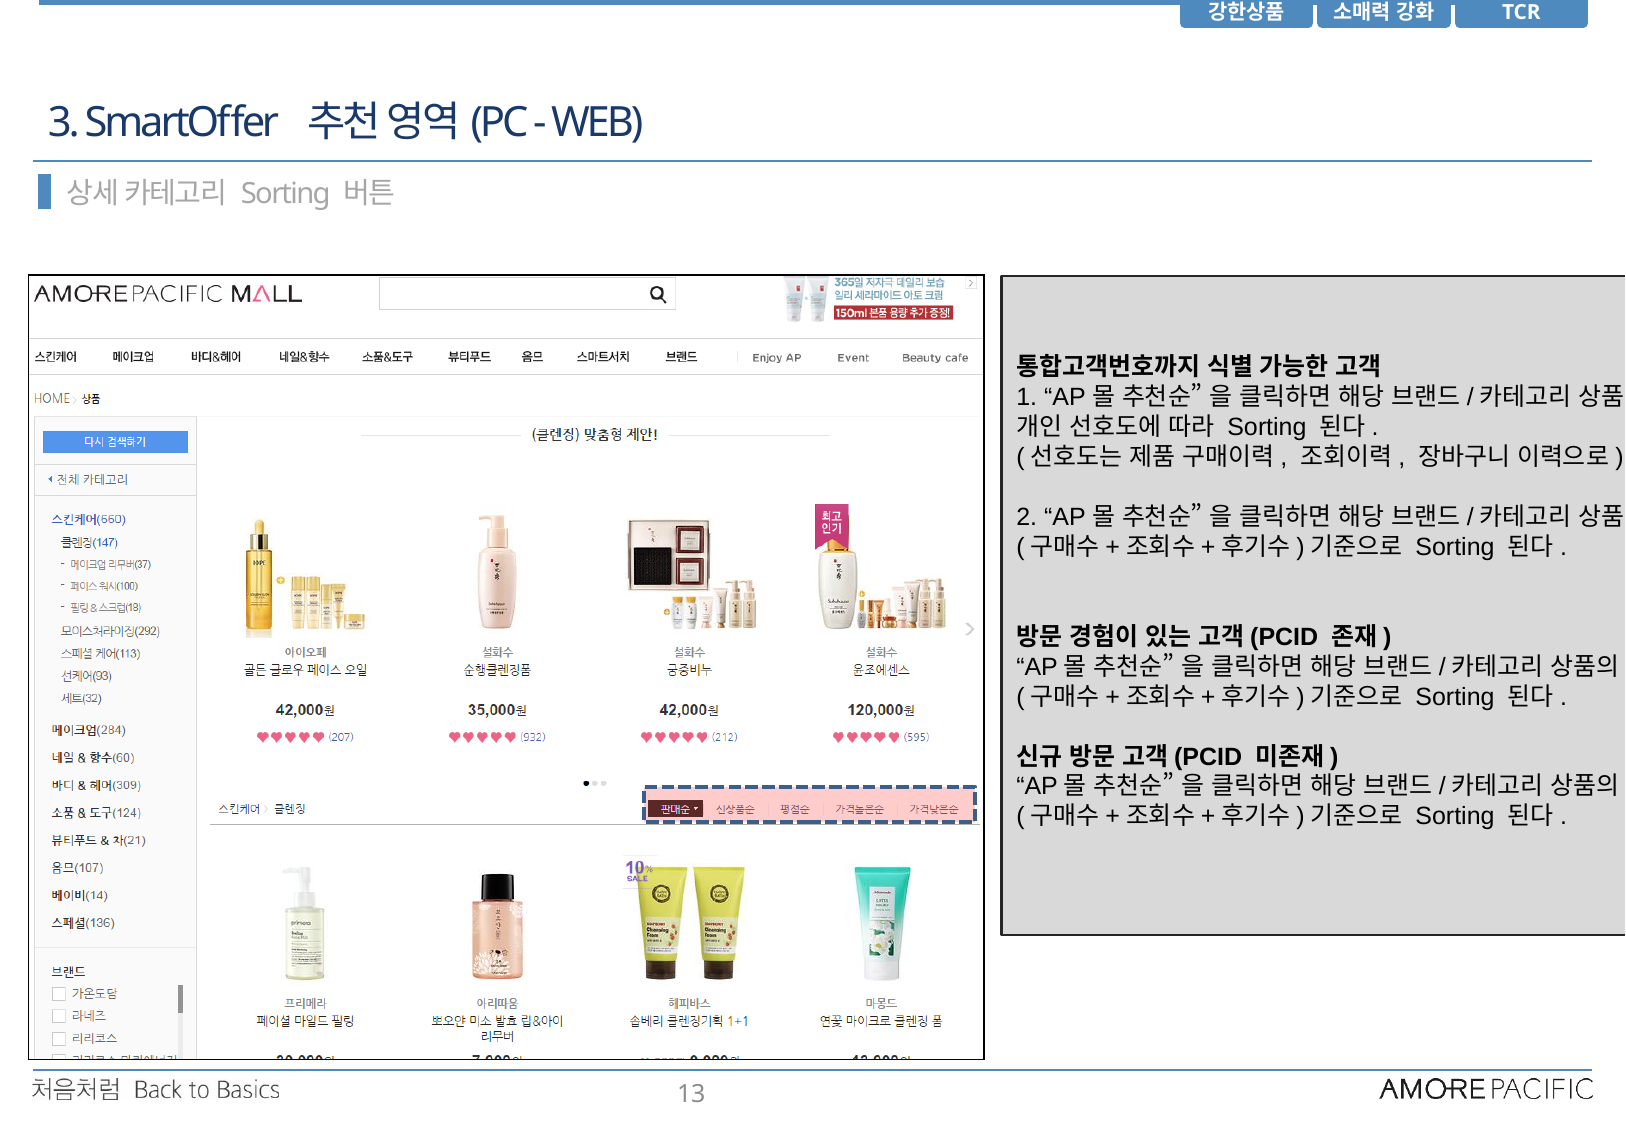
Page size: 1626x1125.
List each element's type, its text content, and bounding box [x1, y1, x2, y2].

text_box 상세 카테고리 Sorting 버튼 [61, 167, 543, 217]
text_box 3. SmartOffer 추천 영역(PC - WEB) [32, 78, 1274, 162]
picture [1379, 1078, 1593, 1099]
picture [32, 1078, 279, 1100]
slide_number 13 [640, 1070, 743, 1102]
text_box 통합고객번호까지 식별 가능한 고객 1. “AP몰 추천순” 을 클릭하면 해당 브랜드/카테고리 상품의 개인 선호도에 따라 Sorting 된다. (선호도는 제품 구매이력, 조회이력, 장바구니 이력으로) 2. “AP몰 추천순” 을 클릭하면 해당 브랜드/카테고리 상품의 (구매수+조회수+후기수)기준으로 Sorting 된다. 방문 경험이 있는 고객(PCID 존재) “AP몰 추천순” 을 클릭하면 해당 브랜드/카테고리 상품의 (구매수+조회수+후기수)기준으로 Sorting 된다. 신규 방문 고객(PCID 미존재) “AP몰 추천순” 을 클릭하면 해당 브랜드/카테고리 상품의 (구매수+조회수+후기수)기준으로 Sorting 된다. [999, 274, 1625, 937]
picture [28, 275, 984, 1059]
